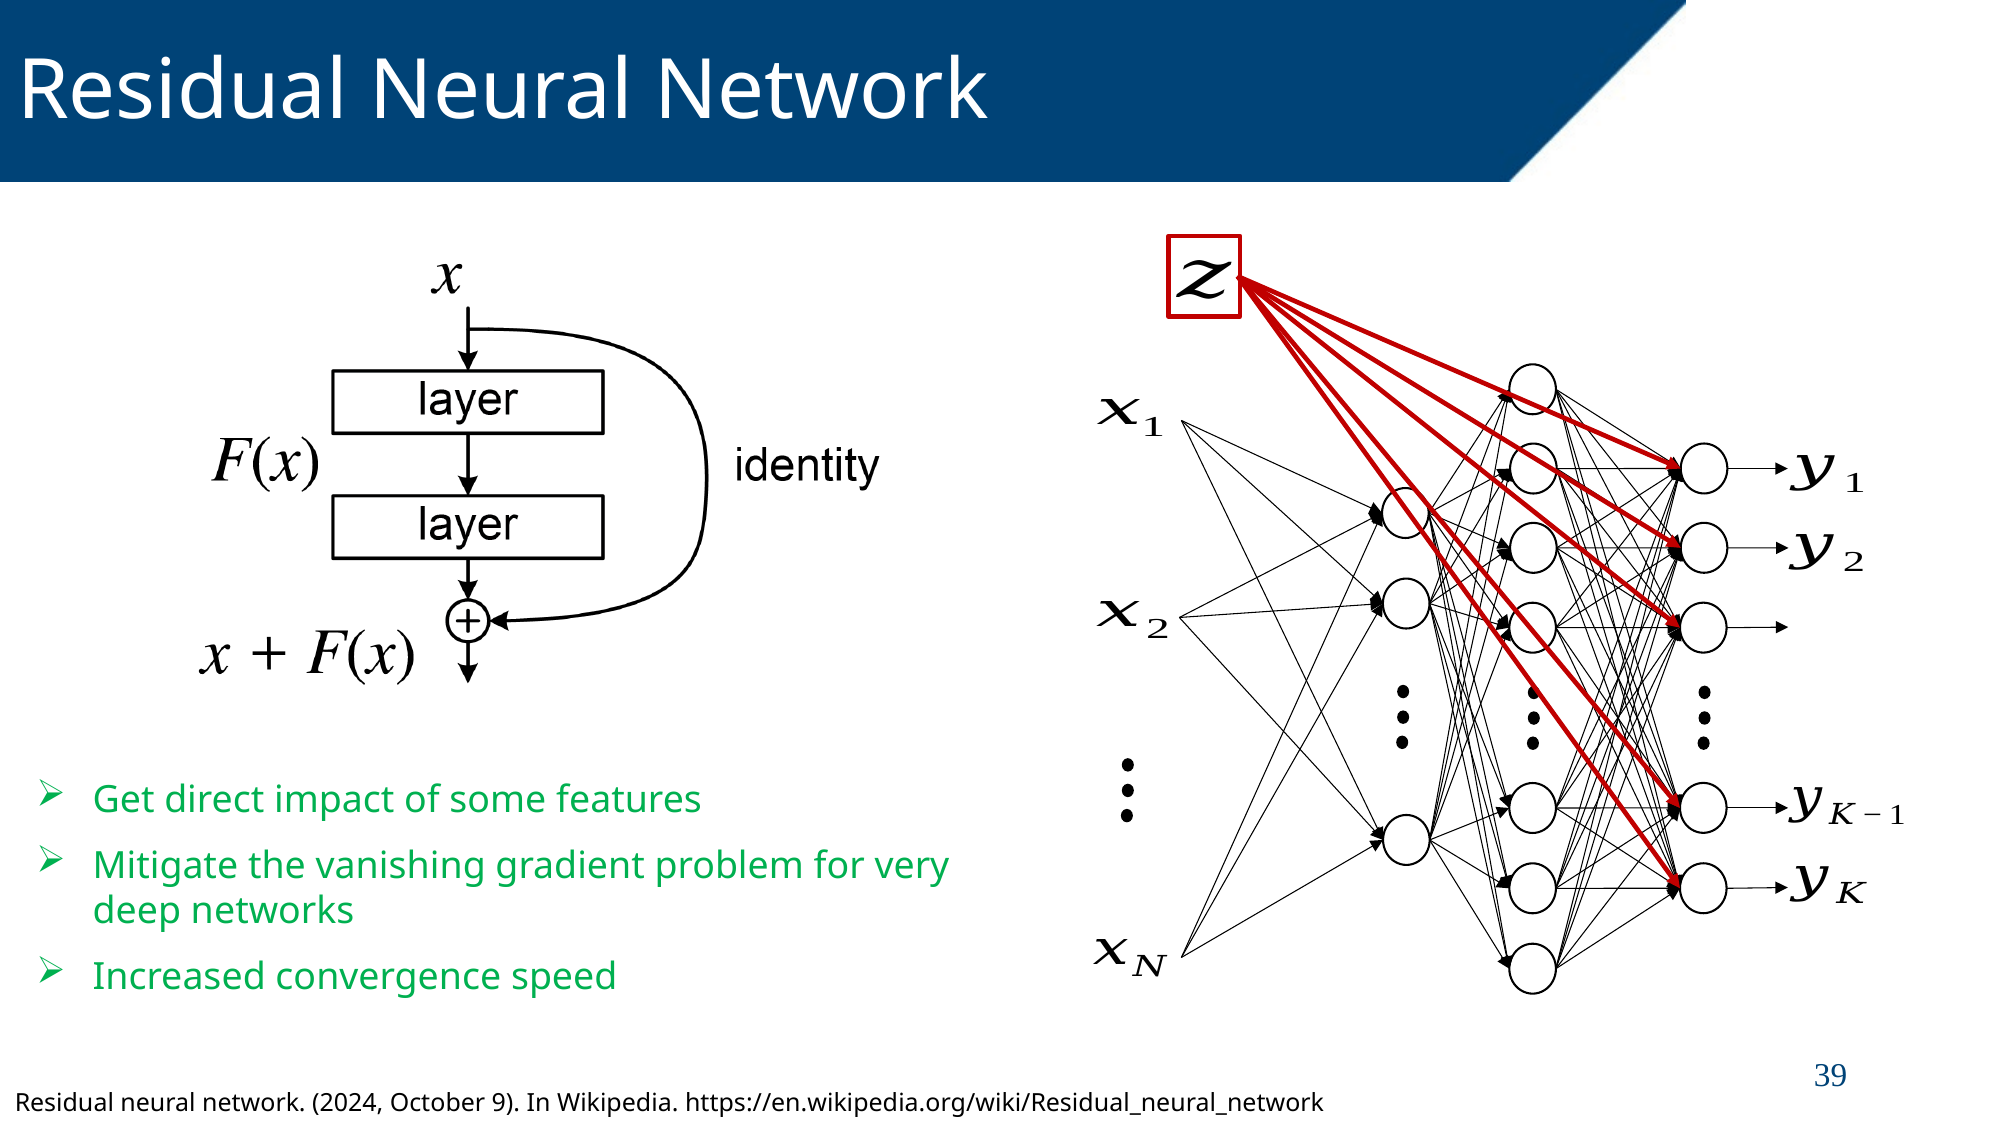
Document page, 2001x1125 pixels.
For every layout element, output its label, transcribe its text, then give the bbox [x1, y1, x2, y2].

text_box Get direct impact of some features Mitigate the vanishing gradient problem for very deep networks Increased convergence speed [21, 767, 1039, 1005]
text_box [1237, 276, 1680, 889]
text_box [1088, 364, 1905, 994]
title Residual Neural Network [2, 0, 1728, 184]
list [32, 227, 947, 724]
text_box Residual neural network. (2024, October 9). In Wikipedia. https://en.wikipedia.org/wiki/Residual_neural_network [0, 1079, 2000, 1125]
slide_number 39 [1412, 1042, 1863, 1079]
